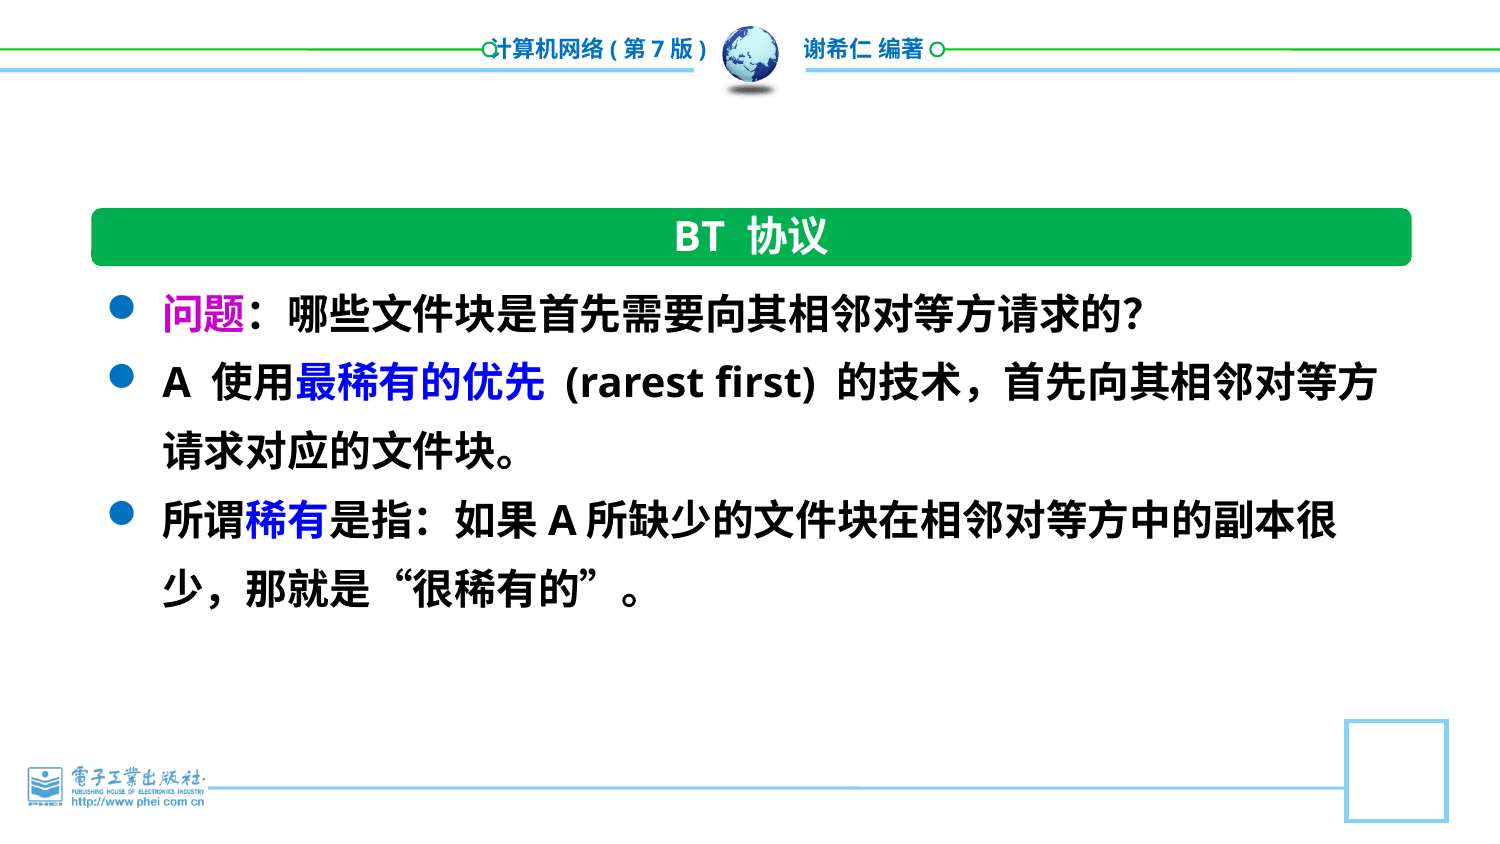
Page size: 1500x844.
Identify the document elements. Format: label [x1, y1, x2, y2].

picture [23, 764, 208, 809]
picture [720, 24, 780, 100]
text_box [91, 202, 1433, 620]
